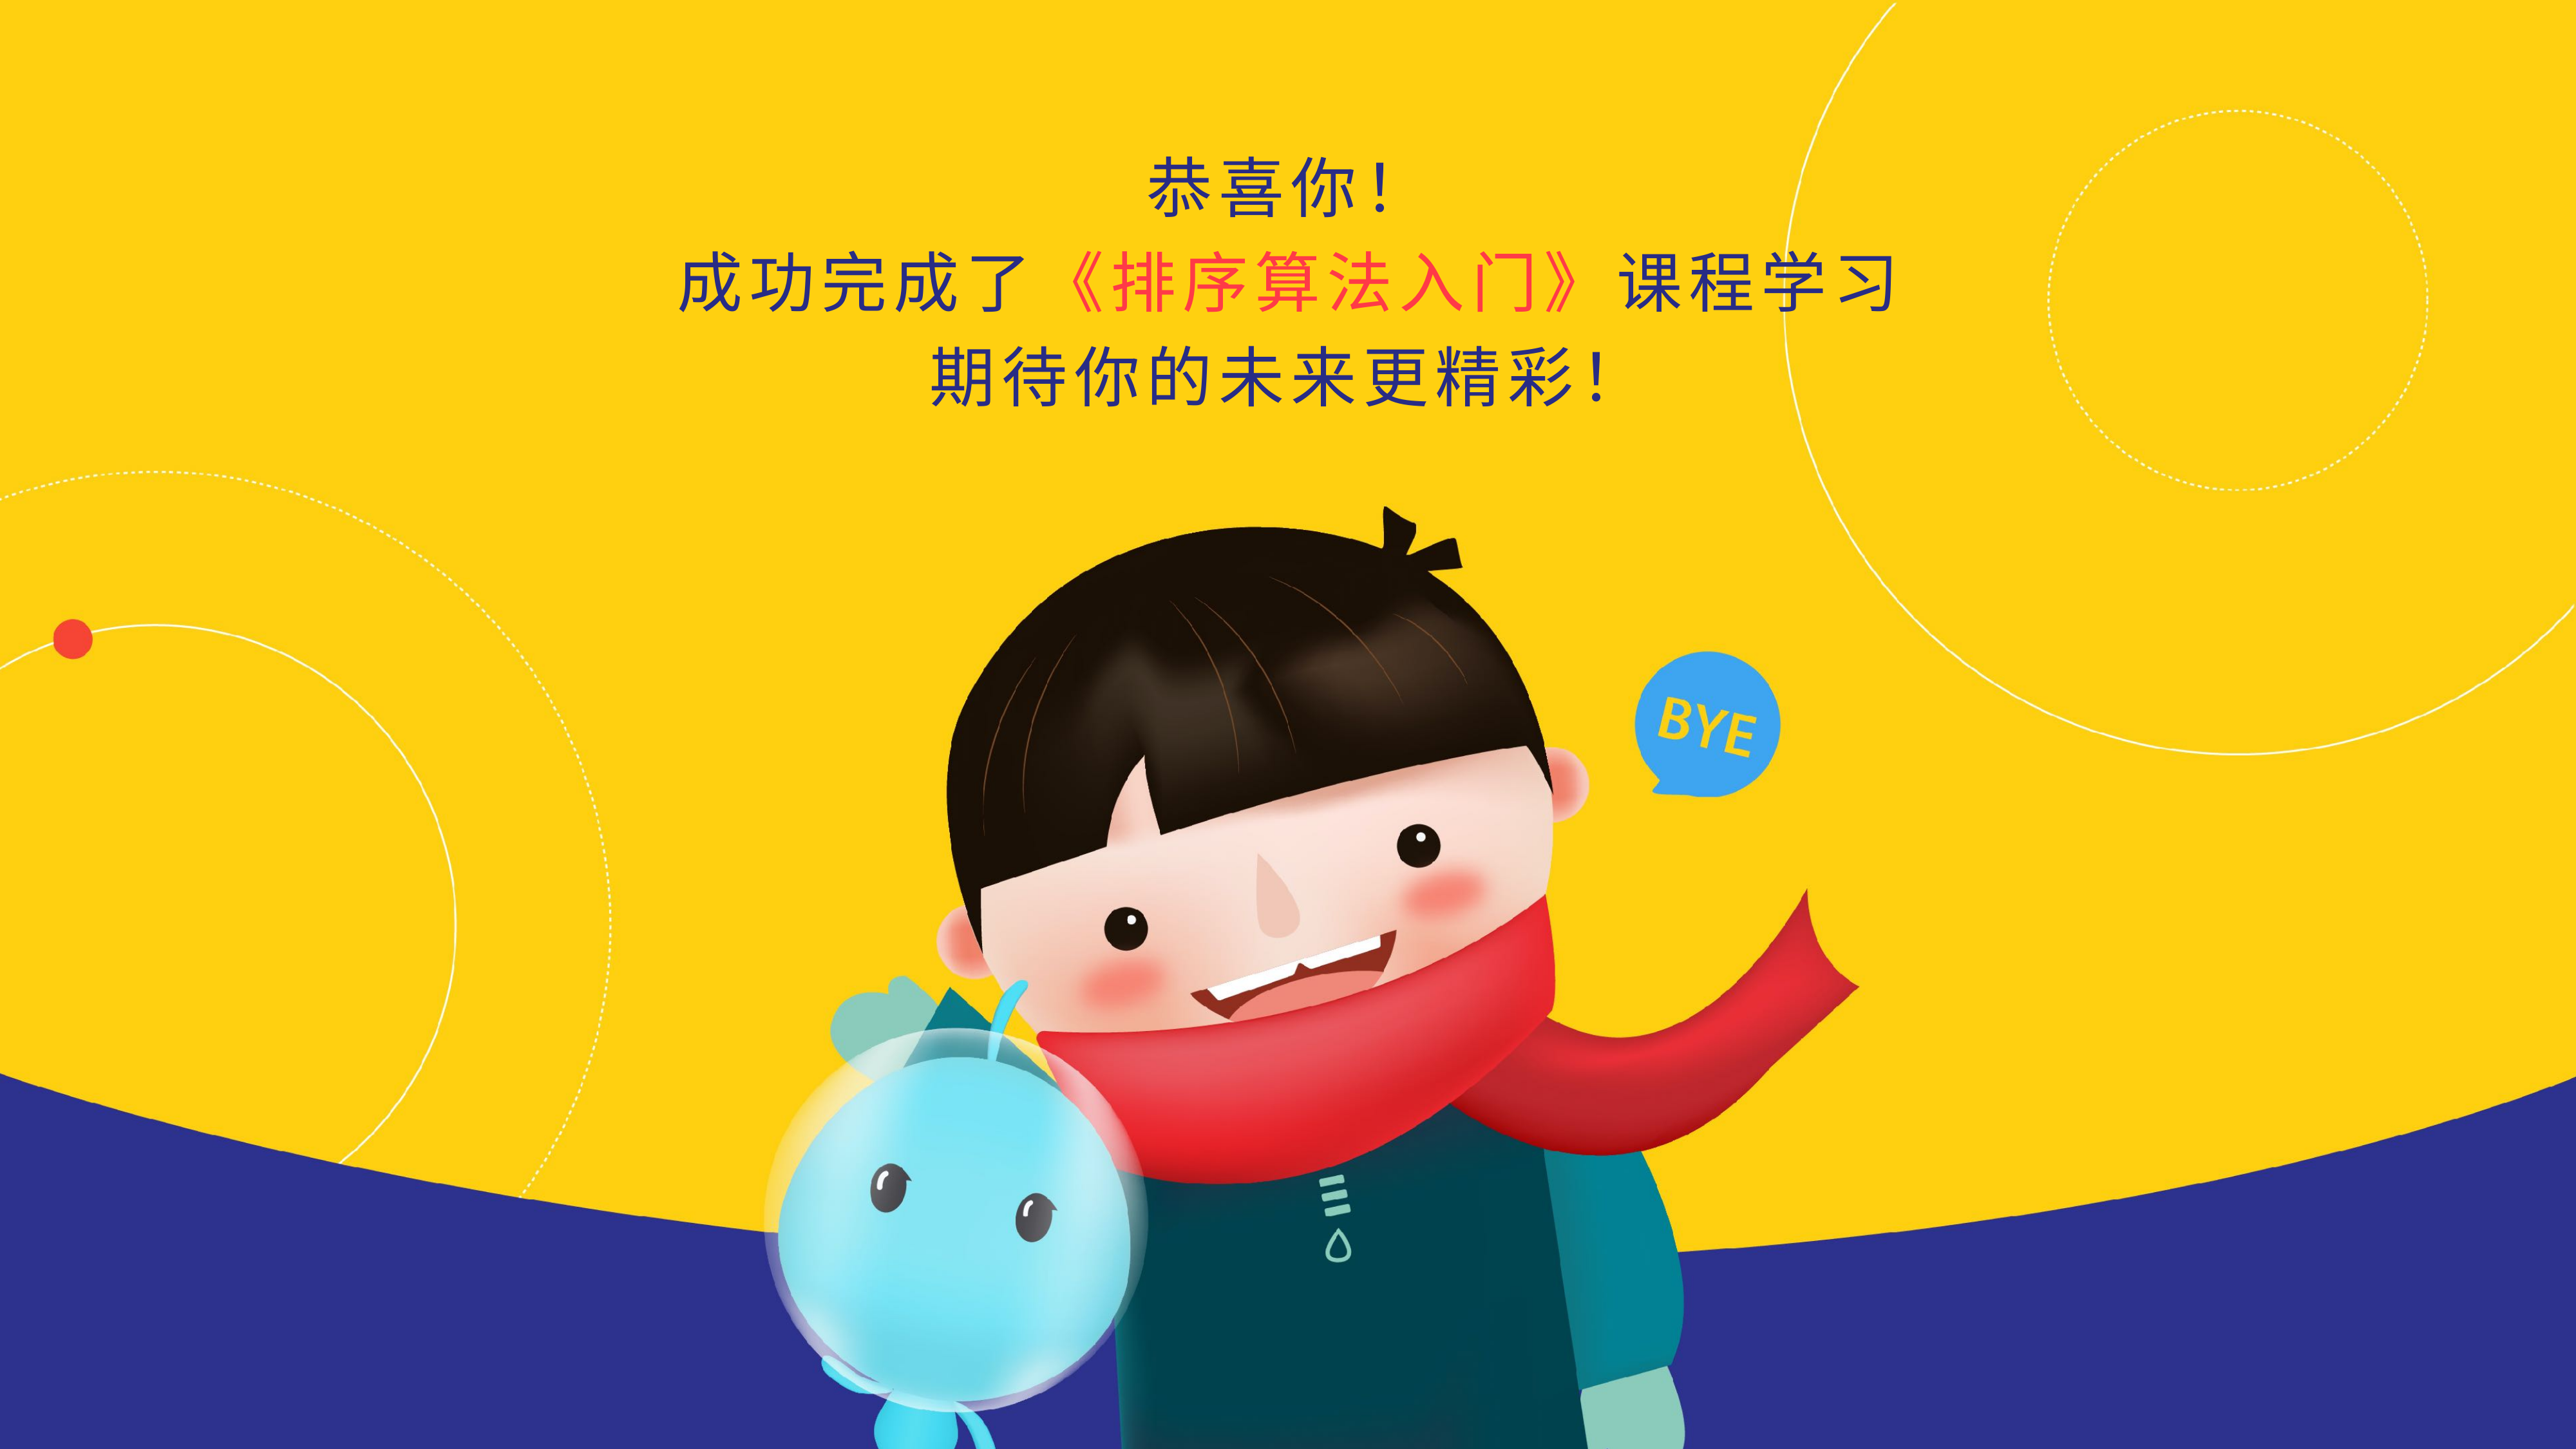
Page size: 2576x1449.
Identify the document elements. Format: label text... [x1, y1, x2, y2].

picture [0, 0, 2576, 1449]
text_box 恭喜你！ 成功完成了《排序算法入门》课程学习 期待你的未来更精彩！ [671, 125, 1905, 420]
